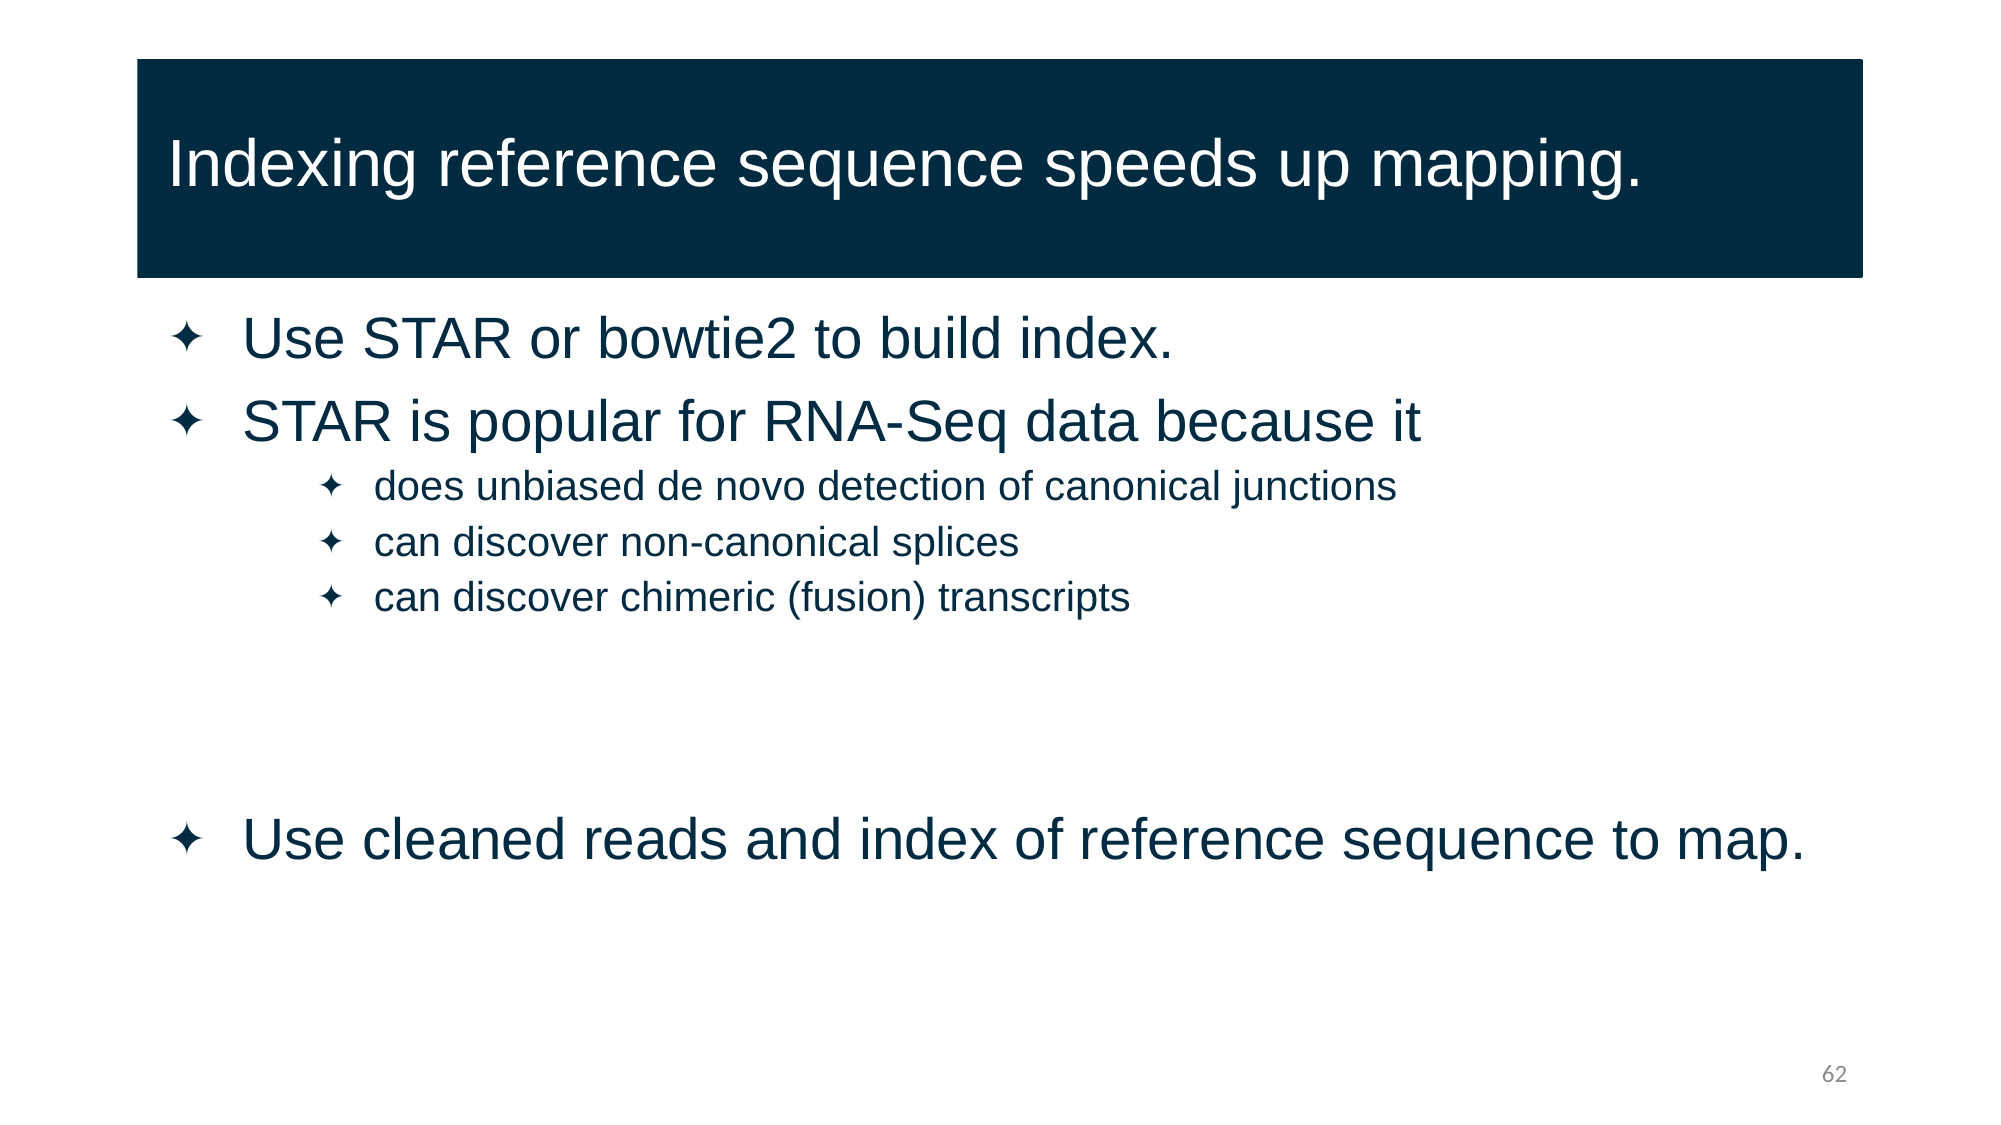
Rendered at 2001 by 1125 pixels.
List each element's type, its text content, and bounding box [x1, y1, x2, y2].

slide_number 62 [1412, 1042, 1863, 1103]
title Indexing reference sequence speeds up mapping. [137, 59, 1863, 278]
list Use STAR or bowtie2 to build index. STAR is popular for RNA-Seq data because it does unbiased de novo detection of canonical junctions can discover non-canonical splices can discover chimeric (fusion) transcripts Use cleaned reads and index of reference sequence to map. [137, 307, 1863, 878]
